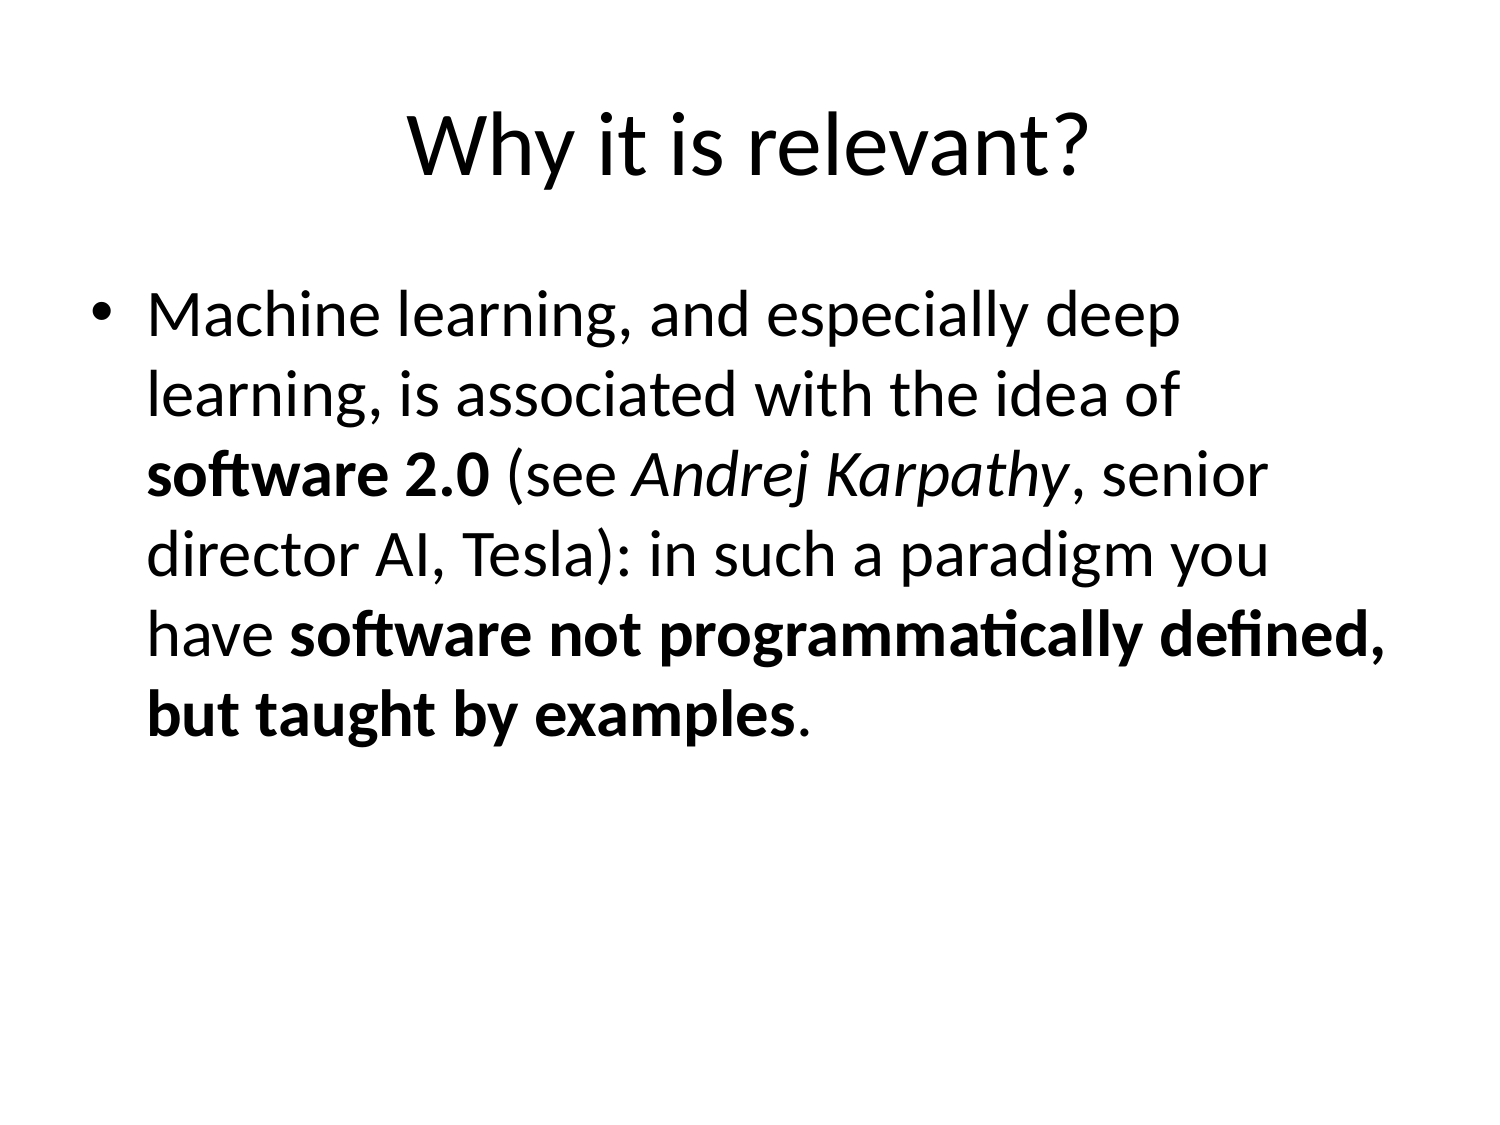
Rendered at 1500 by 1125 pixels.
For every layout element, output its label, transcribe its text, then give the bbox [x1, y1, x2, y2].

list Machine learning, and especially deep learning, is associated with the idea of software 2.0 (see Andrej Karpathy, senior director AI, Tesla): in such a paradigm you have software not programmatically defined, but taught by examples. [75, 262, 1425, 1005]
title Why it is relevant? [75, 45, 1425, 233]
